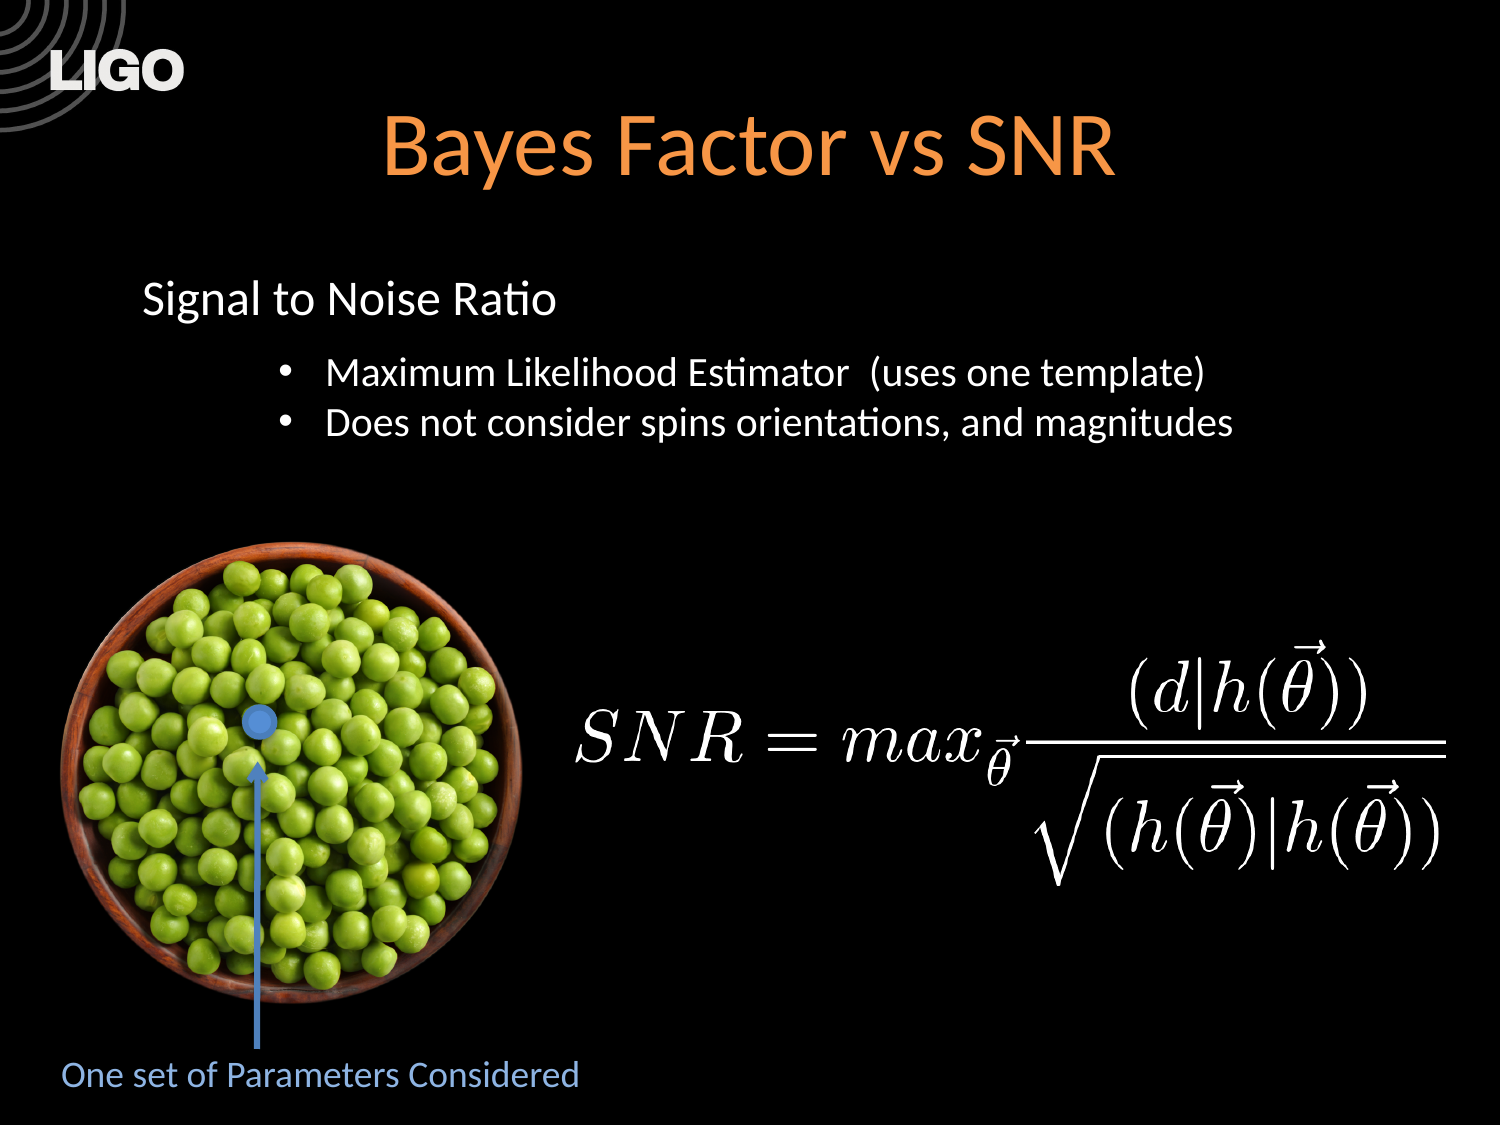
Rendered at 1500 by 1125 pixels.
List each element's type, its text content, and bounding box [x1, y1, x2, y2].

text_box Signal to Noise Ratio [127, 257, 573, 333]
picture [0, 0, 186, 134]
title Bayes Factor vs SNR [75, 45, 1425, 233]
text_box Maximum Likelihood Estimator (uses one template) Does not consider spins orientations, and magnitudes [263, 337, 1259, 453]
picture [7, 477, 1447, 1047]
text_box One set of Parameters Considered [46, 1042, 632, 1102]
